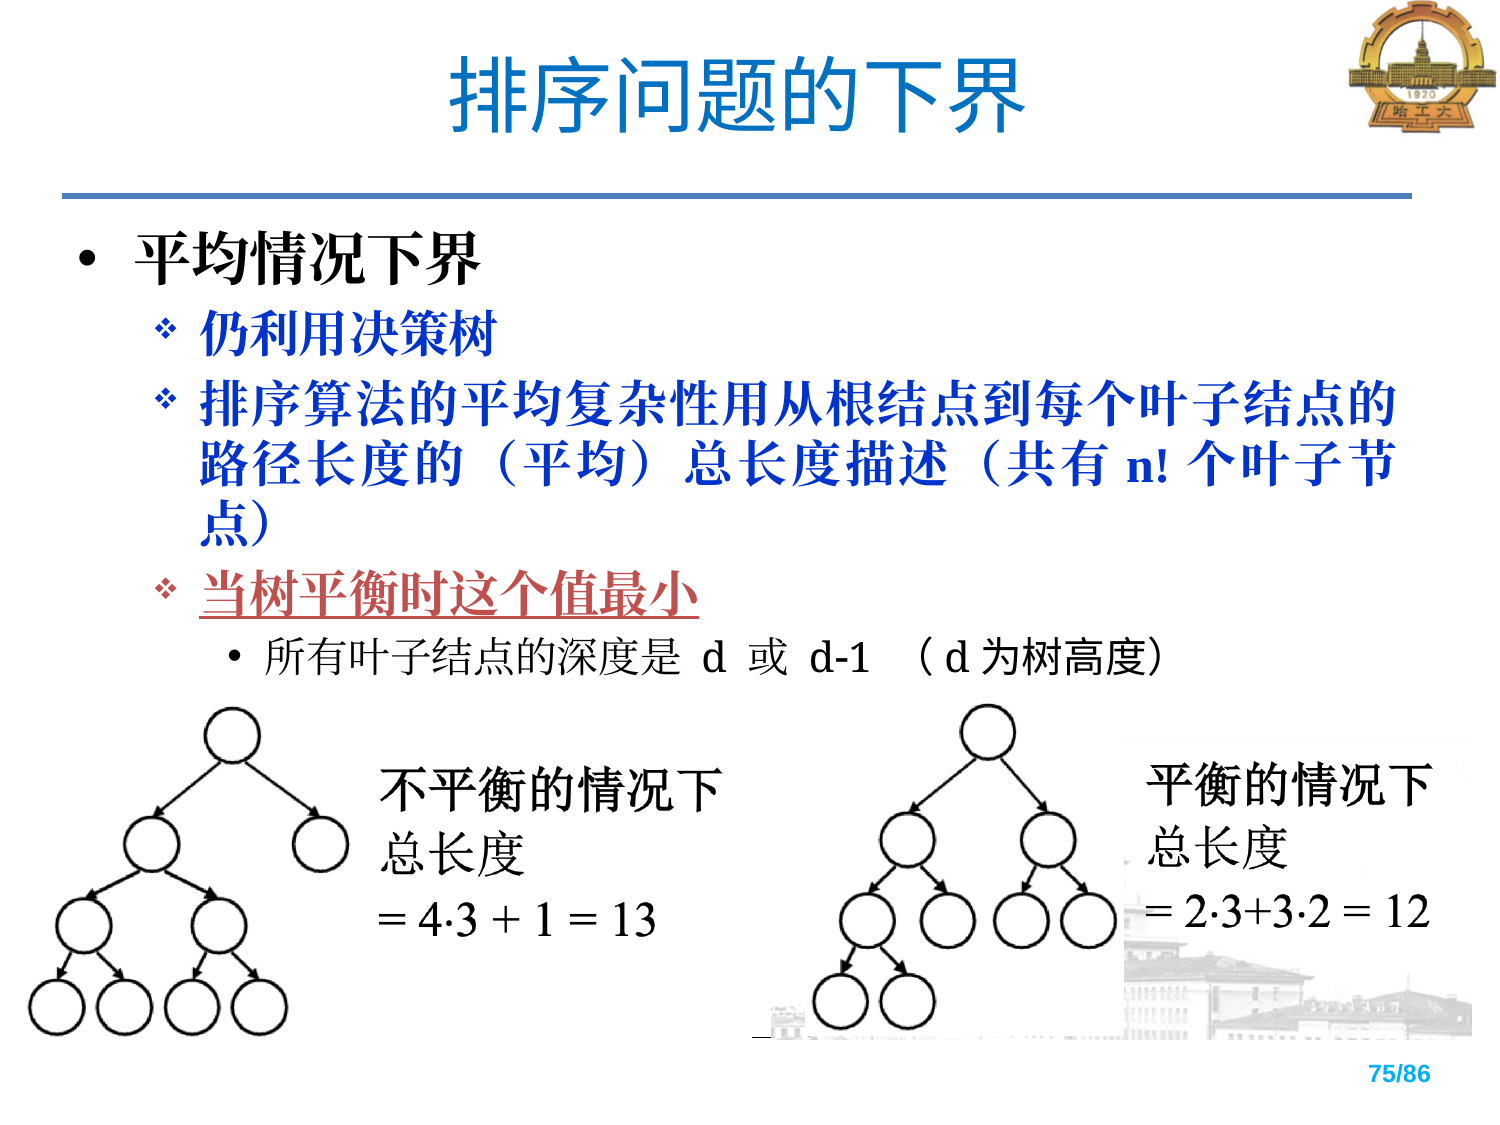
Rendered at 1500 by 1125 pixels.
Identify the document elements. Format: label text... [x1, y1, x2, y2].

picture [0, 691, 753, 1050]
picture [771, 701, 1472, 1040]
title 排序问题的下界 [62, 7, 1413, 179]
picture [1340, 0, 1500, 138]
list 平均情况下界 仍利用决策树 排序算法的平均复杂性用从根结点到每个叶子结点的路径长度的（平均）总长度描述（共有n!个叶子节点） 当树平衡时这个值最小 所有叶子结点的深度是 d 或 d1 （d为树高度） [62, 214, 1413, 1013]
